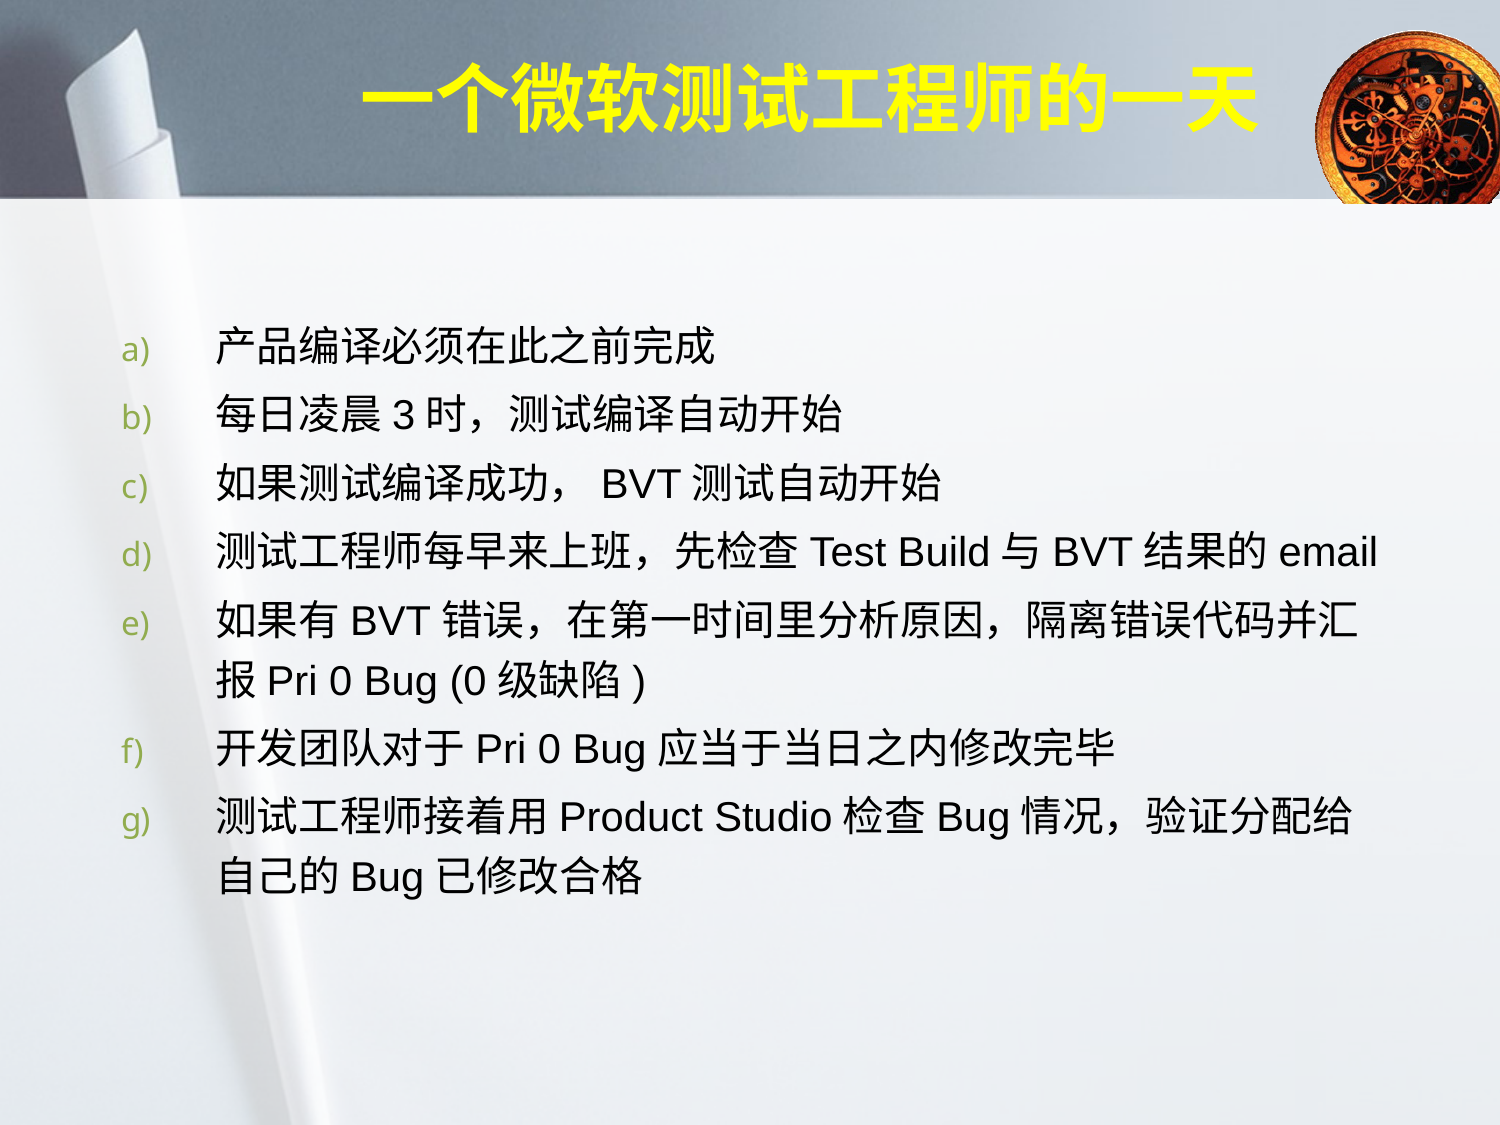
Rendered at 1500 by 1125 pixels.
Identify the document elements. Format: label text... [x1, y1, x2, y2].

title 一个微软测试工程师的一天 [206, 30, 1276, 163]
picture [0, 0, 1500, 204]
list 产品编译必须在此之前完成 每日凌晨3时，测试编译自动开始 如果测试编译成功，BVT测试自动开始 测试工程师每早来上班，先检查Test Build与BVT结果的email 如果有BVT错误，在第一时间里分析原因，隔离错误代码并汇报Pri 0 Bug (0级缺陷) 开发团队对于Pri 0 Bug应当于当日之内修改完毕 测试工程师接着用Product Studio检查Bug情况，验证分配给自己的Bug已修改合格 [105, 302, 1400, 947]
